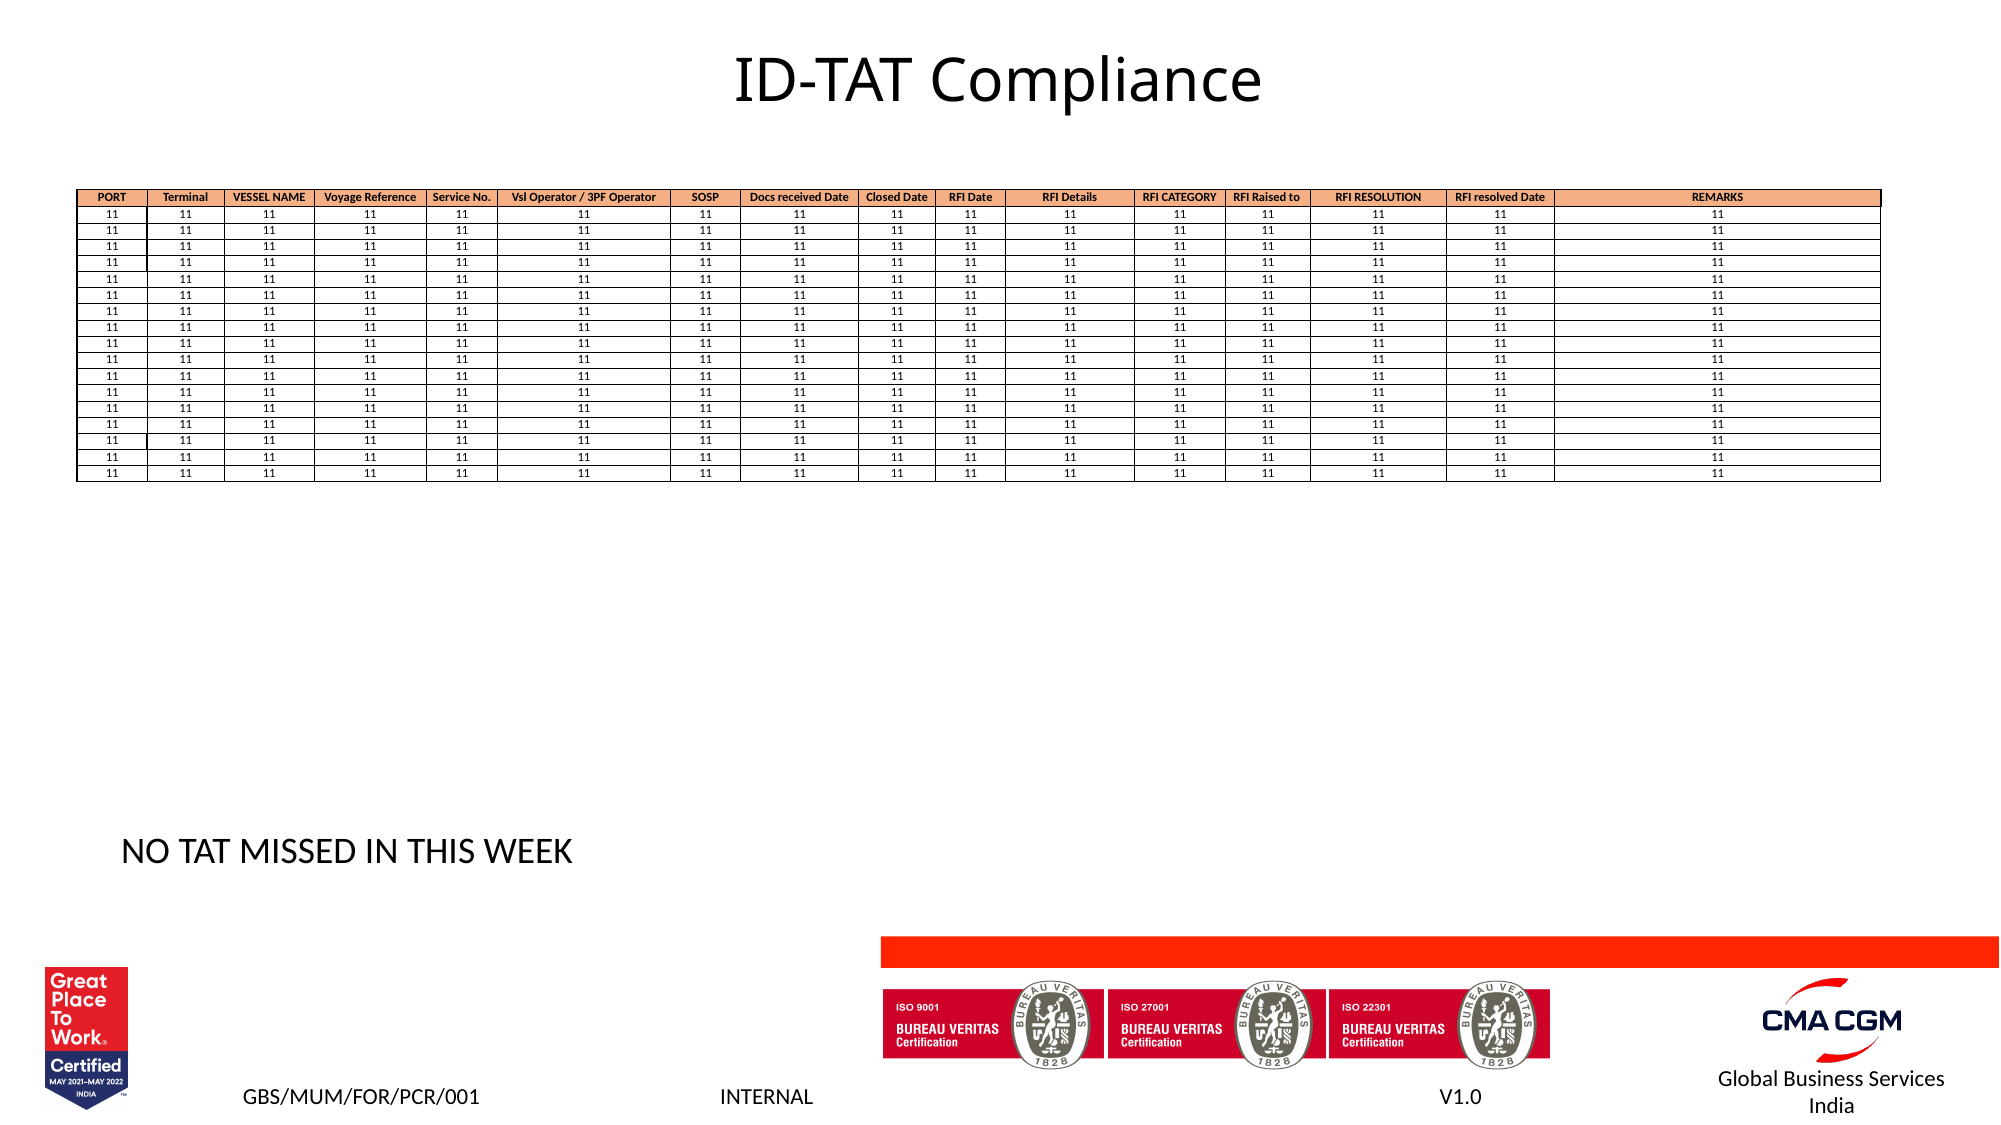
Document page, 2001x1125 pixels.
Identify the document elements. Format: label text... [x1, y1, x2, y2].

table_cell 11 [148, 450, 224, 465]
table_cell 11 [1311, 256, 1446, 271]
table_cell 11 [1555, 304, 1880, 320]
table_cell 11 [859, 353, 935, 368]
table_cell 11 [1006, 385, 1134, 401]
table_cell 11 [859, 288, 935, 303]
table_cell 11 [1311, 207, 1446, 223]
table_cell 11 [148, 385, 224, 401]
table_cell 11 [1555, 207, 1880, 223]
table_cell 11 [315, 224, 426, 239]
table_cell 11 [1226, 337, 1310, 352]
table_cell 11 [78, 385, 147, 401]
table_cell 11 [1135, 240, 1225, 255]
table_header VESSEL NAME [225, 190, 314, 206]
table_cell 11 [936, 272, 1005, 287]
table_cell 11 [1447, 450, 1554, 465]
table_cell 11 [78, 304, 147, 320]
table_cell 11 [225, 402, 314, 417]
table_cell 11 [78, 207, 146, 223]
picture [1108, 980, 1326, 1074]
table_cell 11 [859, 240, 935, 255]
table_cell 11 [427, 402, 497, 417]
table_cell 11 [225, 466, 314, 481]
table_cell 11 [936, 224, 1005, 239]
table_cell 11 [1006, 353, 1134, 368]
table_cell 11 [1555, 272, 1880, 287]
table_cell 11 [498, 321, 670, 336]
table_cell 11 [1555, 434, 1880, 449]
table_cell 11 [315, 337, 426, 352]
table_cell 11 [1135, 207, 1225, 223]
table_cell 11 [78, 321, 147, 336]
table_cell 11 [427, 207, 497, 223]
table_cell 11 [1311, 321, 1446, 336]
table_cell 11 [427, 466, 497, 481]
table_cell 11 [315, 207, 426, 223]
picture [45, 967, 128, 1110]
table_cell 11 [1135, 353, 1225, 368]
table_cell 11 [498, 256, 670, 271]
table_cell 11 [1311, 272, 1446, 287]
table_header Voyage Reference [315, 190, 426, 206]
table_cell 11 [148, 207, 224, 223]
table_cell 11 [936, 304, 1005, 320]
table_cell 11 [1006, 369, 1134, 384]
table_cell 11 [148, 272, 224, 287]
table_cell 11 [78, 272, 147, 287]
table_cell 11 [671, 418, 740, 433]
table_cell 11 [78, 418, 147, 433]
table_cell 11 [148, 337, 224, 352]
table_cell 11 [1226, 240, 1310, 255]
table_cell 11 [225, 224, 314, 239]
table_cell 11 [427, 272, 497, 287]
table_cell 11 [859, 207, 935, 223]
table_cell 11 [741, 369, 858, 384]
table_cell 11 [1006, 272, 1134, 287]
table_cell 11 [498, 466, 670, 481]
table_cell 11 [859, 418, 935, 433]
table_cell 11 [1555, 353, 1880, 368]
table_cell 11 [936, 256, 1005, 271]
table_cell 11 [671, 369, 740, 384]
table_header Service No. [427, 190, 497, 206]
table_cell 11 [427, 369, 497, 384]
table_cell 11 [741, 207, 858, 223]
table_cell 11 [148, 353, 224, 368]
table_cell 11 [1311, 385, 1446, 401]
table_cell 11 [315, 240, 426, 255]
table_cell 11 [225, 240, 314, 255]
table_cell 11 [1135, 337, 1225, 352]
table_cell 11 [1226, 450, 1310, 465]
table_cell 11 [1006, 224, 1134, 239]
table_cell 11 [671, 353, 740, 368]
table_cell 11 [936, 434, 1005, 449]
table_cell 11 [1447, 304, 1554, 320]
table_cell 11 [1006, 256, 1134, 271]
table_cell 11 [1006, 402, 1134, 417]
table_header PORT [78, 190, 147, 206]
table_cell 11 [859, 450, 935, 465]
table_cell 11 [315, 466, 426, 481]
table_cell 11 [148, 418, 224, 433]
table_cell 11 [936, 321, 1005, 336]
table_cell 11 [1135, 466, 1225, 481]
table_cell 11 [741, 272, 858, 287]
table_cell 11 [1006, 466, 1134, 481]
table_cell 11 [859, 321, 935, 336]
table_cell 11 [427, 450, 497, 465]
table_cell 11 [78, 337, 147, 352]
table_cell 11 [315, 450, 426, 465]
table_cell 11 [148, 304, 224, 320]
table_cell 11 [1006, 337, 1134, 352]
table_cell 11 [741, 256, 858, 271]
table_header Docs received Date [741, 190, 858, 206]
table_cell 11 [315, 385, 426, 401]
table_cell 11 [498, 240, 670, 255]
table_cell 11 [671, 256, 740, 271]
table_header RFI Raised to [1226, 190, 1310, 206]
table_cell 11 [1447, 272, 1554, 287]
table_cell 11 [148, 434, 224, 449]
table_cell 11 [148, 288, 224, 303]
table_cell 11 [671, 434, 740, 449]
table_cell 11 [78, 466, 147, 481]
table_cell 11 [498, 369, 670, 384]
table_cell 11 [1311, 240, 1446, 255]
table_cell 11 [1555, 385, 1880, 401]
table_cell 11 [427, 321, 497, 336]
table_cell 11 [225, 450, 314, 465]
table_cell 11 [498, 224, 670, 239]
table_cell 11 [1135, 450, 1225, 465]
picture [1763, 975, 1901, 1069]
table_cell 11 [741, 450, 858, 465]
table_cell 11 [741, 466, 858, 481]
table_cell 11 [148, 369, 224, 384]
table_header RFI RESOLUTION [1311, 190, 1446, 206]
table_cell 11 [1311, 402, 1446, 417]
table_cell 11 [225, 272, 314, 287]
table_cell 11 [1447, 321, 1554, 336]
table_cell 11 [1135, 418, 1225, 433]
table_cell 11 [741, 418, 858, 433]
table_cell 11 [741, 385, 858, 401]
text_box NO TAT MISSED IN THIS WEEK [106, 818, 1871, 879]
table_cell 11 [1311, 353, 1446, 368]
table_cell 11 [859, 337, 935, 352]
table_cell 11 [1226, 272, 1310, 287]
table_cell 11 [671, 402, 740, 417]
table_cell 11 [1226, 256, 1310, 271]
table_cell 11 [1226, 321, 1310, 336]
table_header Closed Date [859, 190, 935, 206]
table_cell 11 [741, 402, 858, 417]
table_cell 11 [78, 402, 147, 417]
table_cell 11 [427, 353, 497, 368]
table_cell 11 [936, 353, 1005, 368]
table_cell 11 [78, 288, 147, 303]
table_cell 11 [1226, 224, 1310, 239]
table_cell 11 [671, 304, 740, 320]
table_cell 11 [859, 304, 935, 320]
table_cell 11 [1226, 353, 1310, 368]
table_cell 11 [78, 256, 146, 271]
table_cell 11 [78, 434, 146, 449]
table_cell 11 [1006, 450, 1134, 465]
table_cell 11 [1555, 288, 1880, 303]
table_cell 11 [315, 256, 426, 271]
table_cell 11 [859, 434, 935, 449]
table_cell 11 [671, 337, 740, 352]
table_cell 11 [859, 402, 935, 417]
table_cell 11 [1226, 466, 1310, 481]
table_cell 11 [1226, 434, 1310, 449]
table_cell 11 [936, 418, 1005, 433]
table_cell 11 [1447, 434, 1554, 449]
table_cell 11 [1555, 256, 1880, 271]
table_cell 11 [225, 418, 314, 433]
table_cell 11 [427, 385, 497, 401]
table_cell 11 [671, 385, 740, 401]
table_cell 11 [741, 240, 858, 255]
table_cell 11 [1135, 402, 1225, 417]
table_cell 11 [225, 321, 314, 336]
table_cell 11 [1447, 369, 1554, 384]
table_cell 11 [1135, 321, 1225, 336]
table_cell 11 [1311, 450, 1446, 465]
table_cell 11 [936, 288, 1005, 303]
table_cell 11 [1555, 450, 1880, 465]
table_cell 11 [498, 207, 670, 223]
table_cell 11 [1447, 256, 1554, 271]
table_cell 11 [936, 450, 1005, 465]
table_cell 11 [427, 256, 497, 271]
table_cell 11 [859, 272, 935, 287]
table_cell 11 [671, 272, 740, 287]
table_cell 11 [1311, 418, 1446, 433]
table_header RFI CATEGORY [1135, 190, 1225, 206]
table_header Vsl Operator / 3PF Operator [498, 190, 670, 206]
table_cell 11 [78, 353, 147, 368]
table_cell 11 [1555, 337, 1880, 352]
table_cell 11 [741, 353, 858, 368]
table_cell 11 [1311, 304, 1446, 320]
table_cell 11 [498, 272, 670, 287]
table_cell 11 [671, 466, 740, 481]
table_cell 11 [225, 434, 314, 449]
table_cell 11 [1006, 321, 1134, 336]
table_cell 11 [498, 337, 670, 352]
table_cell 11 [936, 466, 1005, 481]
table_cell 11 [1447, 207, 1554, 223]
table_cell 11 [1226, 418, 1310, 433]
table_cell 11 [1311, 466, 1446, 481]
table_cell 11 [1447, 288, 1554, 303]
table_cell 11 [1311, 288, 1446, 303]
table_cell 11 [225, 304, 314, 320]
table_cell 11 [498, 304, 670, 320]
table_cell 11 [671, 240, 740, 255]
table_cell 11 [1226, 369, 1310, 384]
table_cell 11 [225, 369, 314, 384]
table_cell 11 [148, 240, 224, 255]
table_cell 11 [225, 256, 314, 271]
table_header RFI resolved Date [1447, 190, 1554, 206]
table_cell 11 [427, 337, 497, 352]
table_cell 11 [1135, 385, 1225, 401]
table_cell 11 [315, 321, 426, 336]
table_cell 11 [671, 450, 740, 465]
table_cell 11 [936, 240, 1005, 255]
table_cell 11 [671, 321, 740, 336]
table_header RFI Details [1006, 190, 1134, 206]
table_cell 11 [1447, 337, 1554, 352]
table_cell 11 [1447, 466, 1554, 481]
table_cell 11 [1555, 466, 1880, 481]
table_cell 11 [741, 288, 858, 303]
table_cell 11 [671, 224, 740, 239]
table_cell 11 [427, 434, 497, 449]
table_header SOSP [671, 190, 740, 206]
table_cell 11 [315, 288, 426, 303]
table_cell 11 [936, 369, 1005, 384]
table_cell 11 [1555, 418, 1880, 433]
table_cell 11 [859, 466, 935, 481]
table_cell 11 [859, 256, 935, 271]
table_cell 11 [1226, 402, 1310, 417]
table_cell 11 [741, 304, 858, 320]
table_cell 11 [859, 385, 935, 401]
table_cell 11 [315, 353, 426, 368]
table_cell 11 [1135, 369, 1225, 384]
table_cell 11 [498, 353, 670, 368]
table_cell 11 [148, 256, 224, 271]
table_cell 11 [741, 337, 858, 352]
table_cell 11 [1135, 224, 1225, 239]
table_cell 11 [936, 207, 1005, 223]
table_cell 11 [148, 402, 224, 417]
table_cell 11 [427, 304, 497, 320]
table_cell 11 [1226, 385, 1310, 401]
table_cell 11 [78, 224, 146, 239]
table_cell 11 [498, 385, 670, 401]
table_header RFI Date [936, 190, 1005, 206]
table_cell 11 [1447, 418, 1554, 433]
table_cell 11 [1135, 272, 1225, 287]
table_cell 11 [315, 304, 426, 320]
table_header Terminal [148, 190, 224, 206]
table_cell 11 [859, 369, 935, 384]
table_cell 11 [1006, 288, 1134, 303]
table_cell 11 [498, 288, 670, 303]
table_cell 11 [1447, 240, 1554, 255]
table_cell 11 [1555, 402, 1880, 417]
table_cell 11 [936, 402, 1005, 417]
table_cell 11 [1135, 256, 1225, 271]
table_cell 11 [1555, 240, 1880, 255]
table_cell 11 [427, 288, 497, 303]
table_cell 11 [936, 337, 1005, 352]
table_cell 11 [1311, 369, 1446, 384]
table_cell 11 [498, 450, 670, 465]
table_cell 11 [498, 434, 670, 449]
table_cell 11 [1135, 304, 1225, 320]
table_cell 11 [1555, 369, 1880, 384]
table_cell 11 [498, 402, 670, 417]
table_cell 11 [1555, 321, 1880, 336]
table_cell 11 [225, 207, 314, 223]
table_cell 11 [1135, 434, 1225, 449]
table_header REMARKS [1555, 190, 1880, 206]
table_cell 11 [427, 418, 497, 433]
table_cell 11 [1447, 353, 1554, 368]
table_cell 11 [1447, 385, 1554, 401]
table_cell 11 [1006, 418, 1134, 433]
table_cell 11 [741, 434, 858, 449]
table_cell 11 [671, 288, 740, 303]
table_cell 11 [1135, 288, 1225, 303]
table_cell 11 [225, 288, 314, 303]
table_cell 11 [78, 240, 146, 255]
table_cell 11 [315, 434, 426, 449]
table_cell 11 [225, 385, 314, 401]
table_cell 11 [859, 224, 935, 239]
table_cell 11 [78, 369, 147, 384]
table_cell 11 [741, 224, 858, 239]
table_cell 11 [1226, 304, 1310, 320]
table_cell 11 [1006, 304, 1134, 320]
table_cell 11 [148, 224, 224, 239]
table_cell 11 [1447, 224, 1554, 239]
table_cell 11 [1311, 224, 1446, 239]
table_cell 11 [936, 385, 1005, 401]
table_cell 11 [1006, 434, 1134, 449]
table_cell 11 [1226, 207, 1310, 223]
table_cell 11 [1447, 402, 1554, 417]
table_cell 11 [1311, 337, 1446, 352]
table_cell 11 [427, 224, 497, 239]
table_cell 11 [315, 418, 426, 433]
picture [883, 980, 1104, 1074]
picture [1329, 980, 1550, 1074]
table_cell 11 [225, 353, 314, 368]
table_cell 11 [78, 450, 147, 465]
table_cell 11 [671, 207, 740, 223]
table_cell 11 [1555, 224, 1880, 239]
table_cell 11 [498, 418, 670, 433]
table_cell 11 [315, 369, 426, 384]
table_cell 11 [1006, 207, 1134, 223]
table_cell 11 [1311, 434, 1446, 449]
table_cell 11 [315, 272, 426, 287]
table_cell 11 [315, 402, 426, 417]
table_cell 11 [225, 337, 314, 352]
text_box ID-TAT Compliance [136, 38, 1861, 115]
table_cell 11 [1226, 288, 1310, 303]
table_cell 11 [148, 321, 224, 336]
table_cell 11 [148, 466, 224, 481]
table_cell 11 [741, 321, 858, 336]
table_cell 11 [427, 240, 497, 255]
table_cell 11 [1006, 240, 1134, 255]
